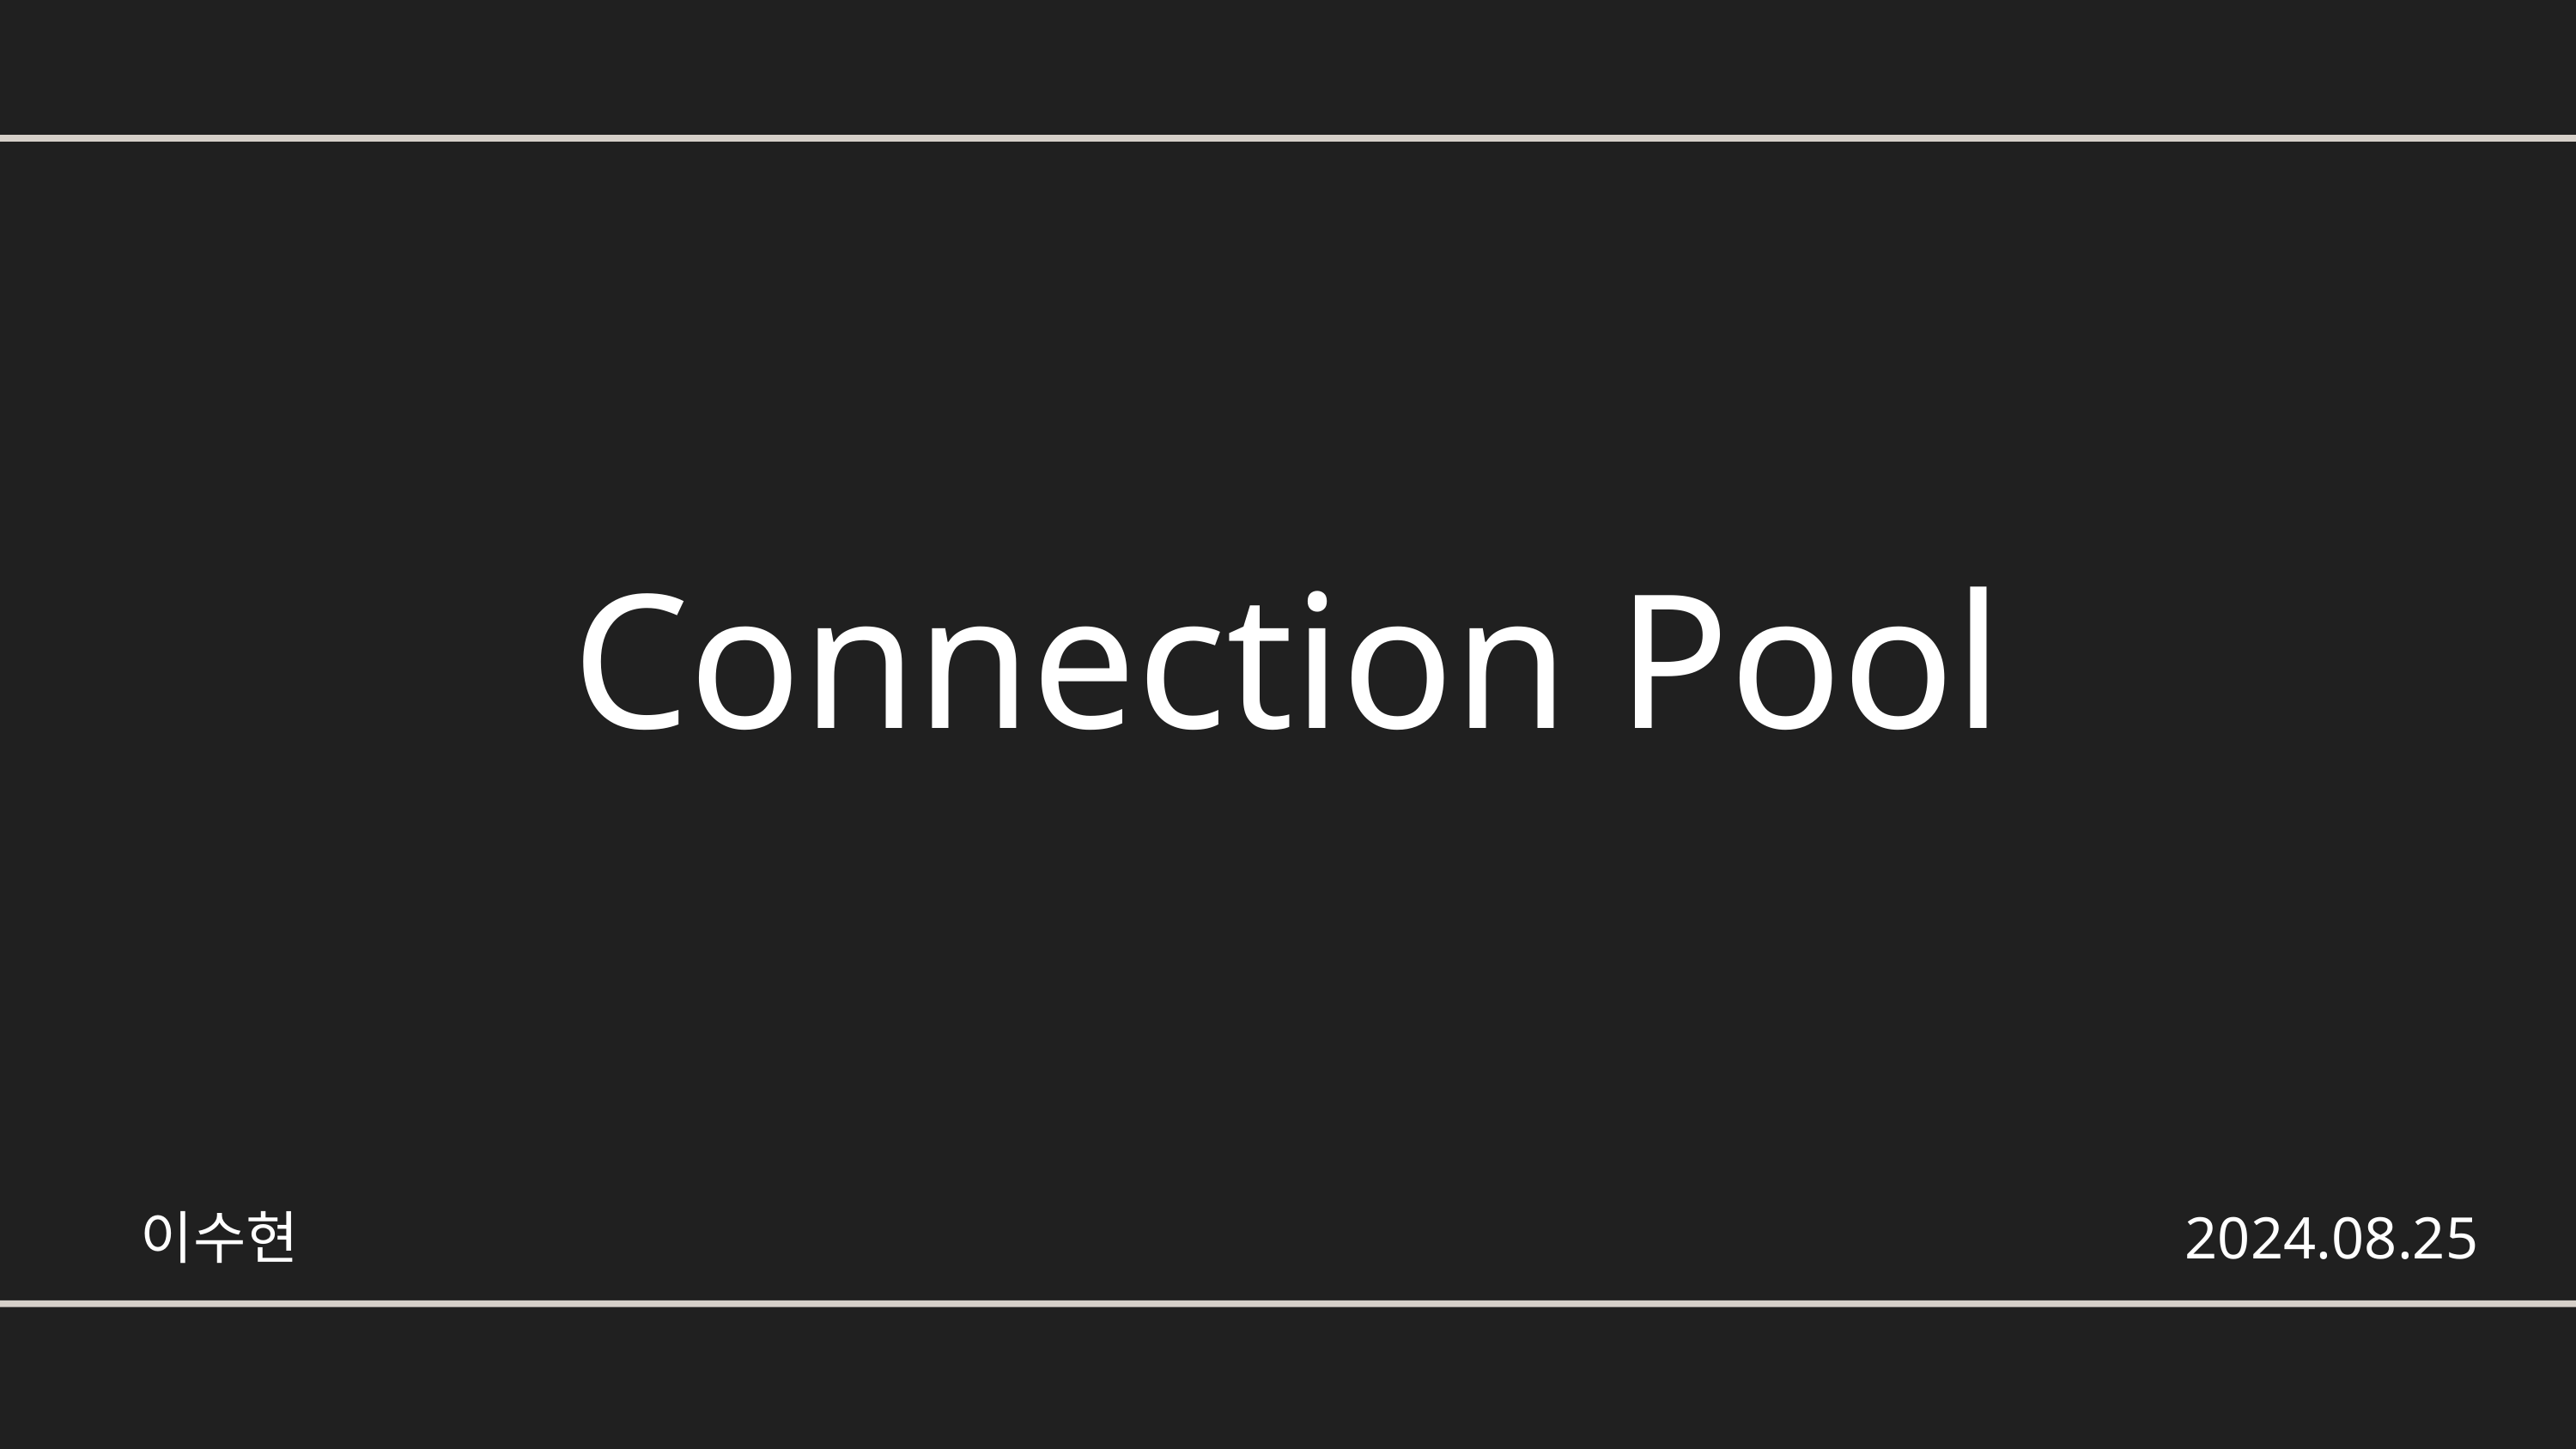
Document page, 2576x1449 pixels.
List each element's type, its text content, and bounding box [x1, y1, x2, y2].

text_box 2024.08.25 [2180, 1190, 2484, 1270]
text_box 이수현 [68, 1190, 372, 1270]
text_box Connection Pool [429, 543, 2147, 766]
